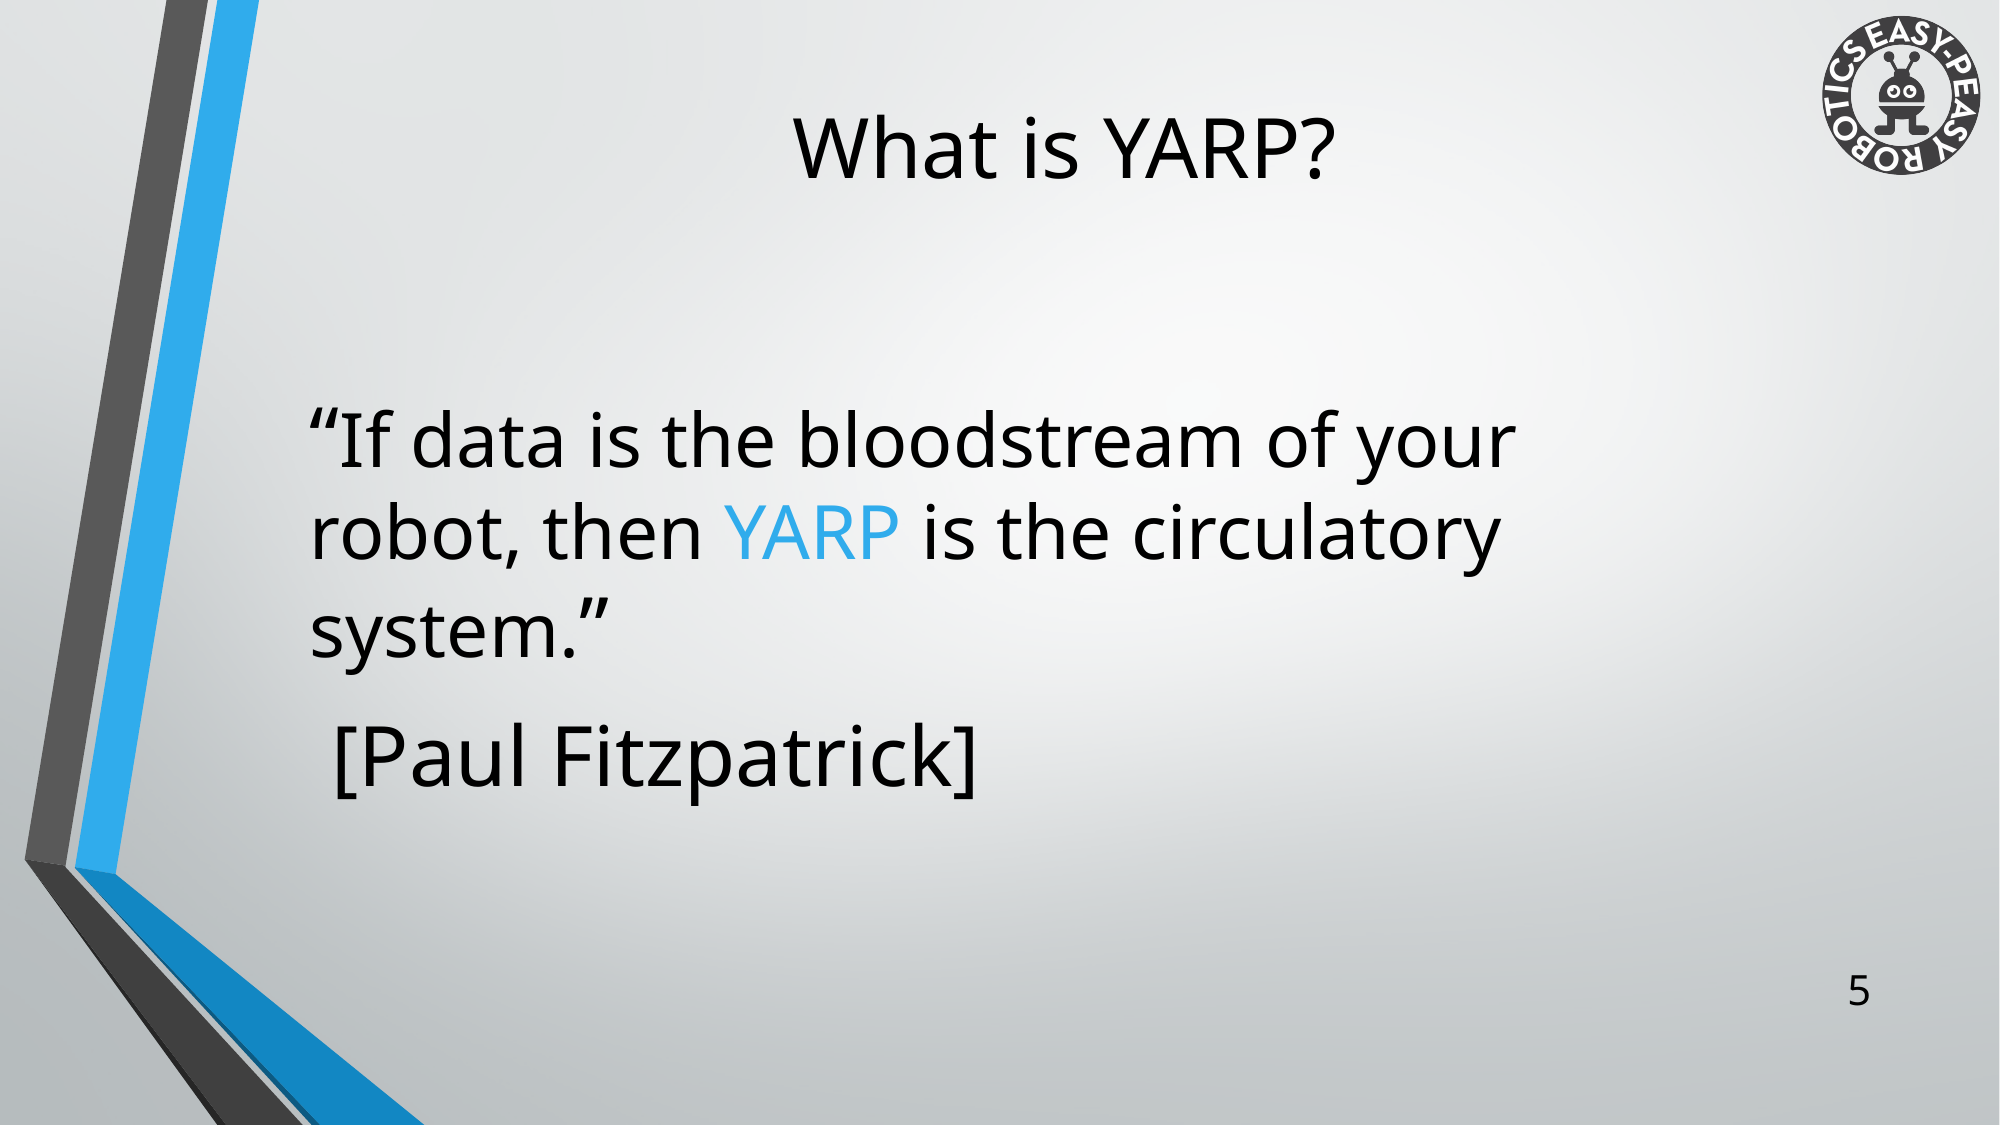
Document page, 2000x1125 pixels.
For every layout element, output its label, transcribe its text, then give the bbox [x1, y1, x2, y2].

slide_number 5 [1796, 962, 1887, 1023]
picture [1793, 0, 2000, 212]
list “If data is the bloodstream of your robot, then YARP is the circulatory system.” [Paul Fitzpatrick] [287, 290, 1750, 938]
text_box What is YARP? [243, 1, 1887, 290]
